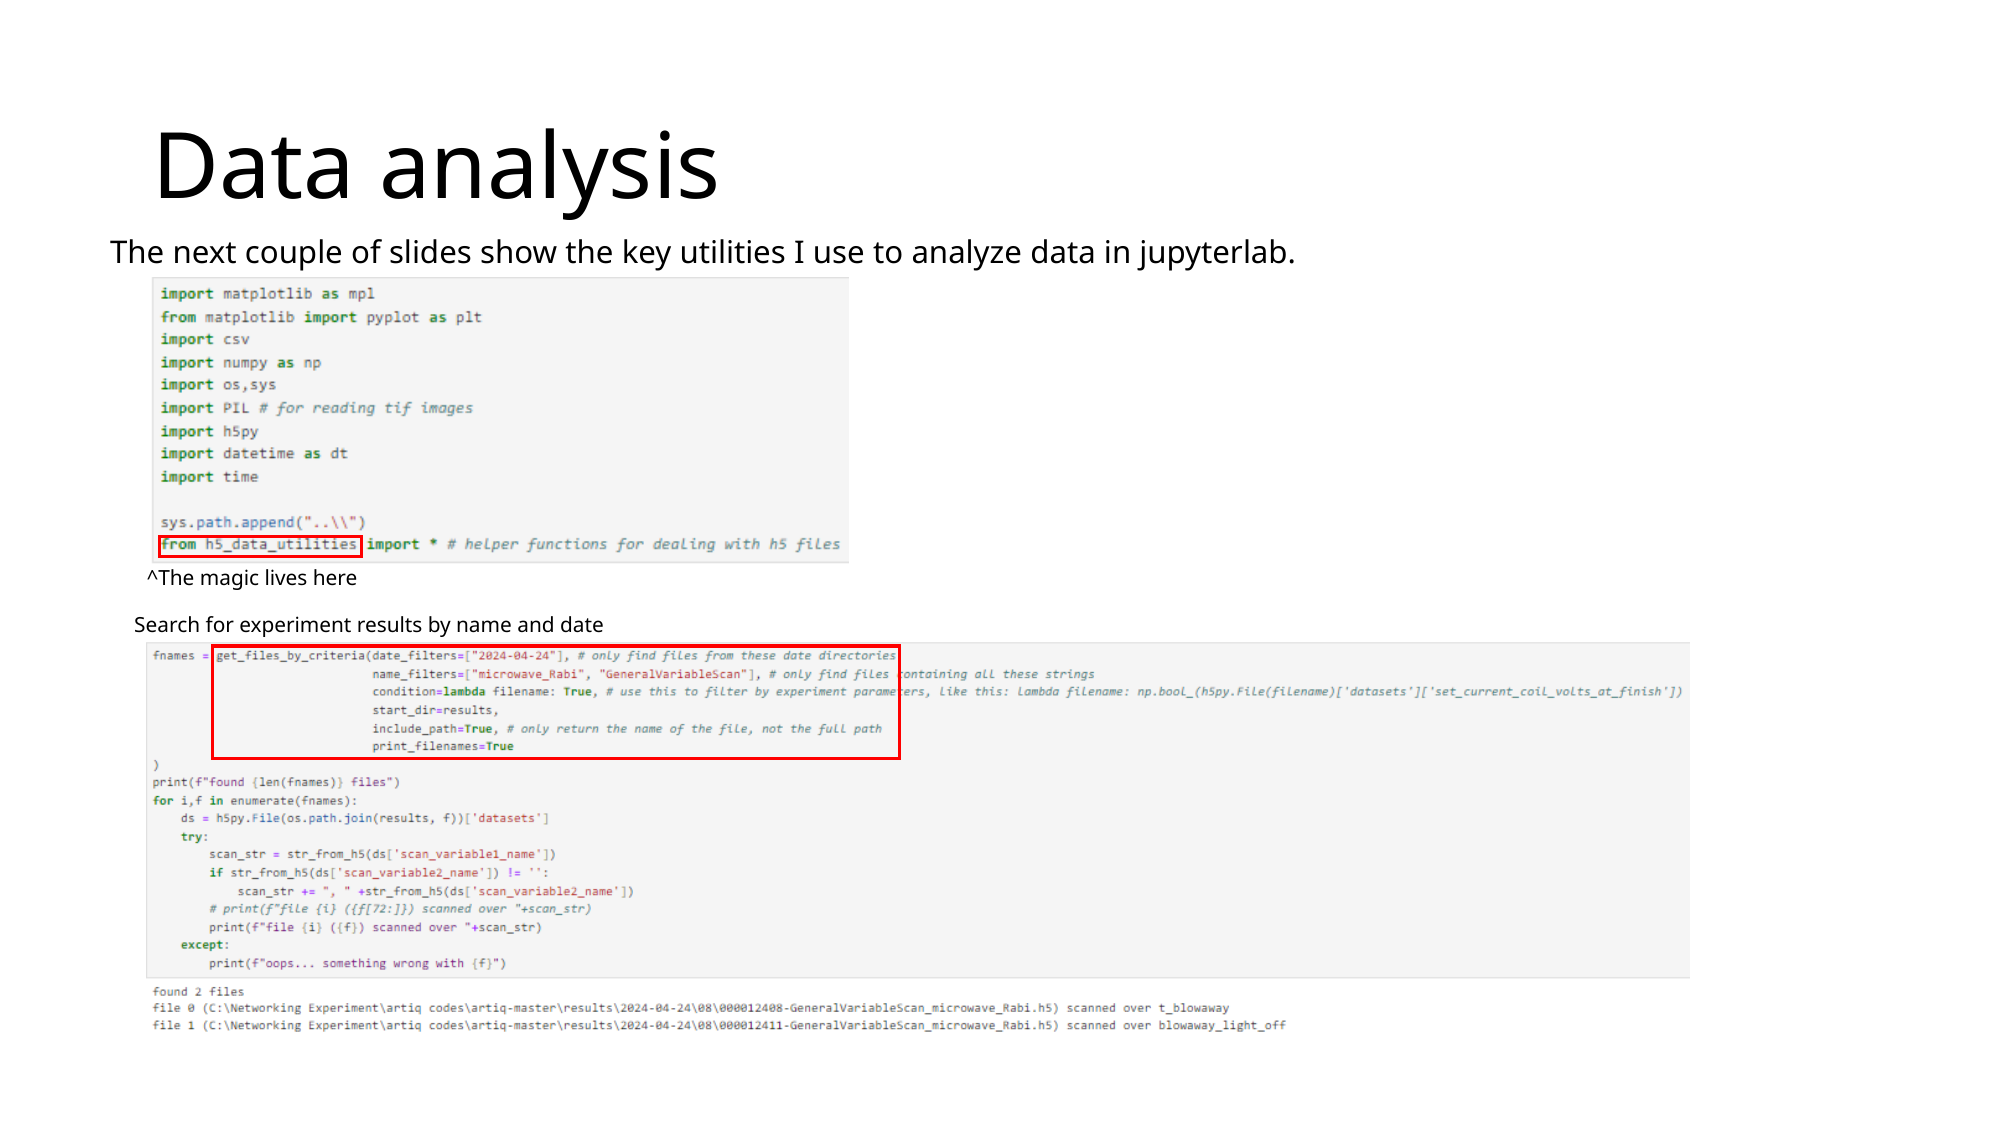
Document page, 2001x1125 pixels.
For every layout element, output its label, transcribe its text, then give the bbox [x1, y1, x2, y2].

picture [146, 276, 849, 566]
title Data analysis [137, 59, 1863, 278]
picture [146, 640, 1691, 1043]
text_box ^The magic lives here [131, 556, 373, 597]
text_box The next couple of slides show the key utilities I use to analyze data in jupyterlab. [95, 224, 1313, 277]
text_box Search for experiment results by name and date [119, 604, 619, 644]
